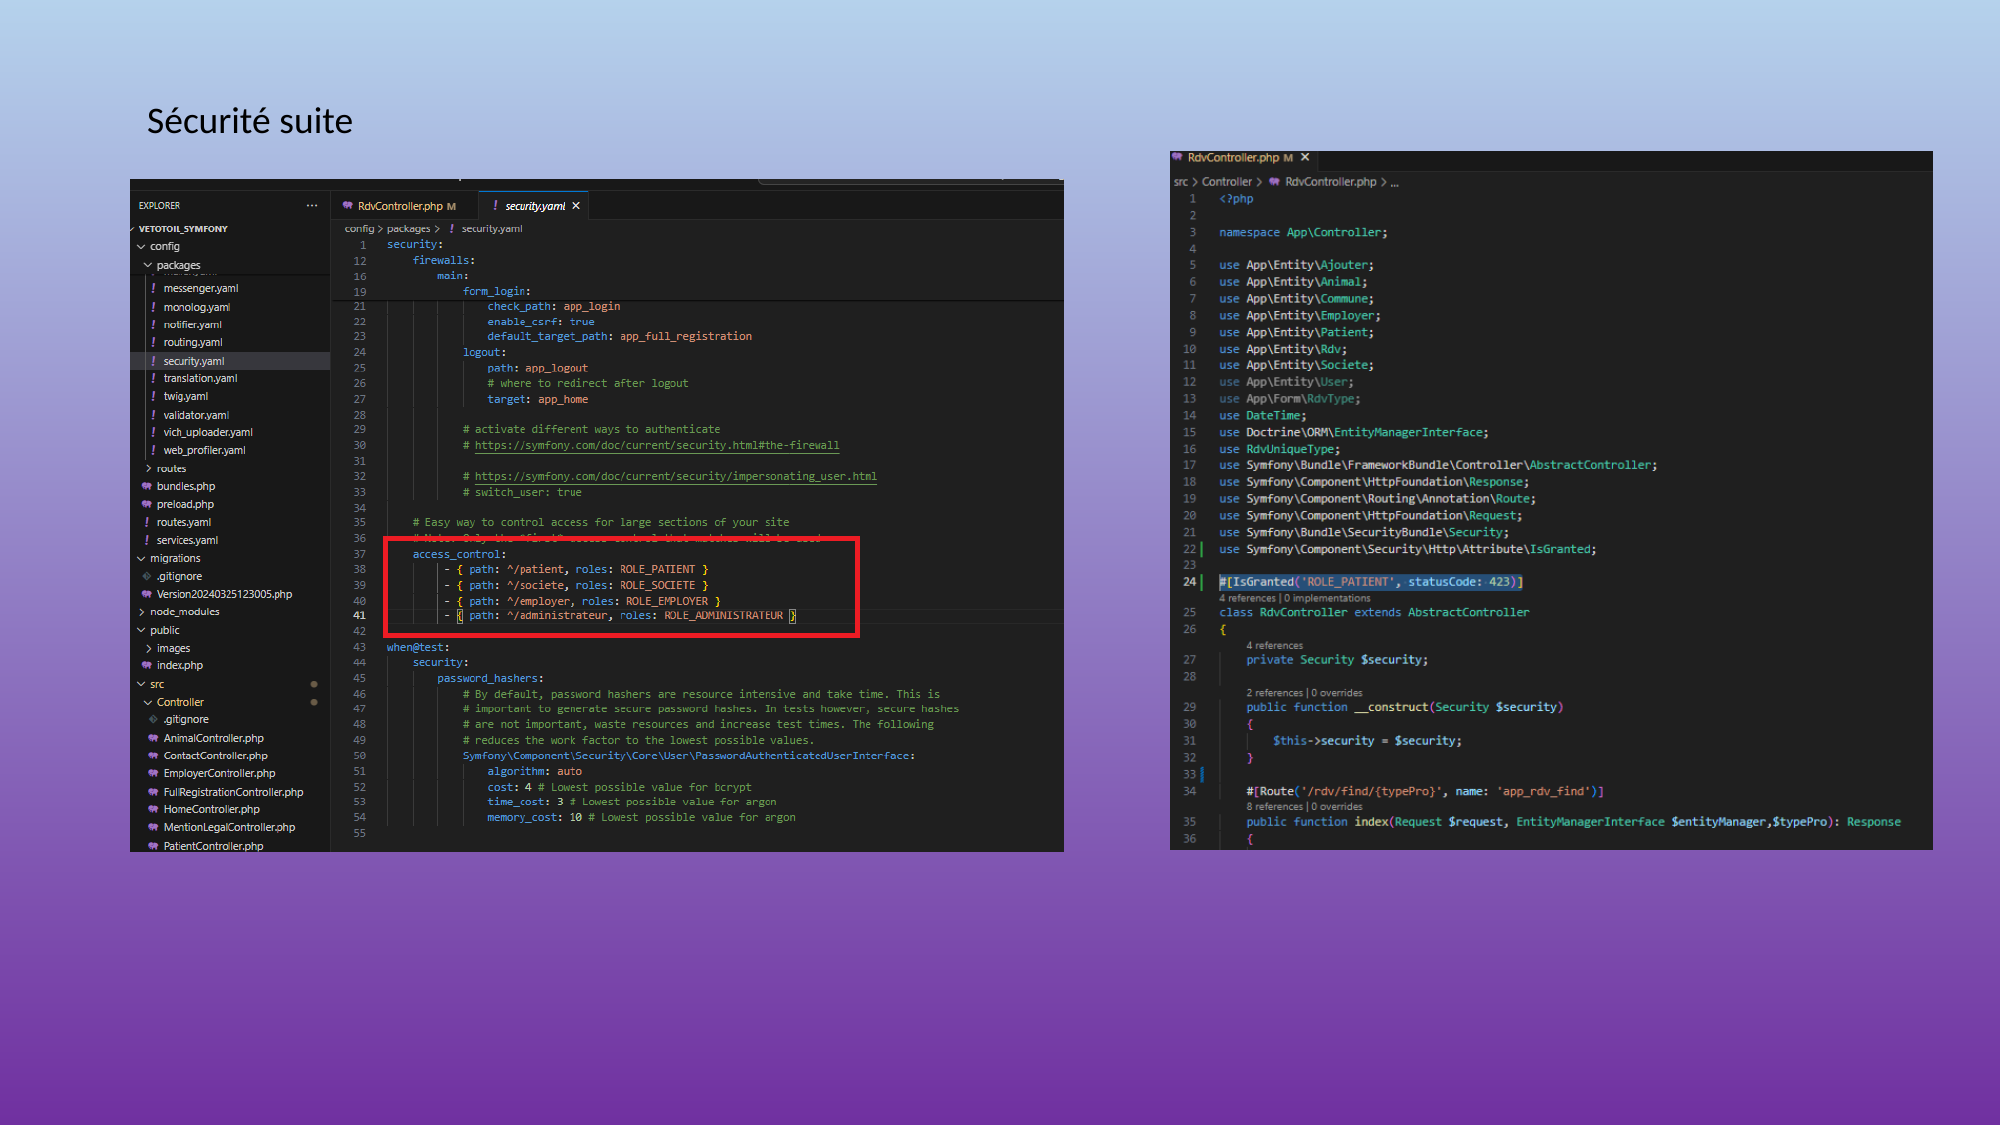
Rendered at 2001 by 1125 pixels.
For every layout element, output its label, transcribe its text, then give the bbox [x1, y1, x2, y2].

text_box Sécurité suite [132, 88, 377, 149]
picture [130, 179, 1064, 852]
picture [1169, 151, 1933, 850]
